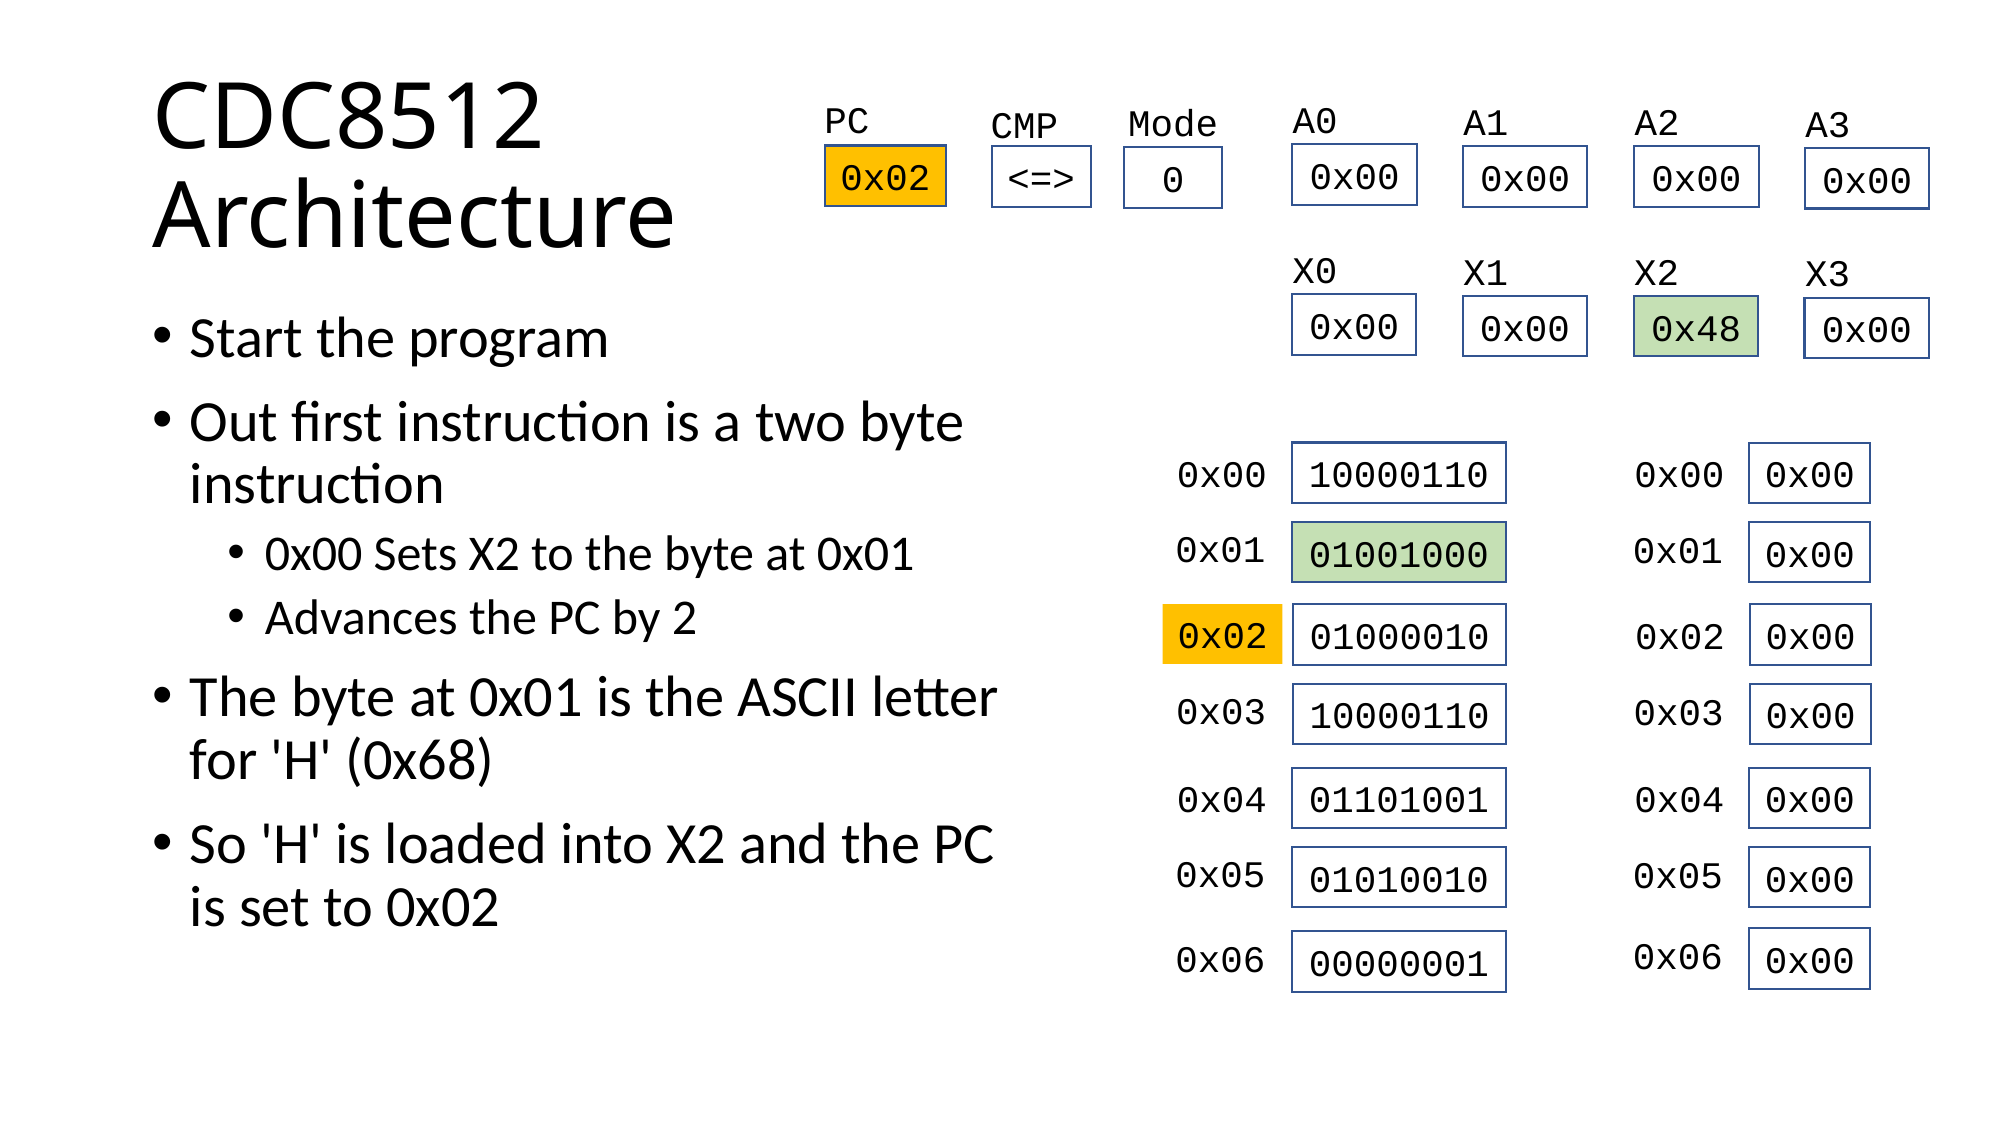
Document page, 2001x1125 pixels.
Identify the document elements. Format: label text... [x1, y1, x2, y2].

text_box 0x00 [1291, 293, 1417, 356]
text_box 0x03 [1161, 679, 1281, 740]
text_box 0x05 [1618, 843, 1738, 903]
text_box Mode [1113, 91, 1234, 152]
text_box 0x00 [1748, 767, 1871, 829]
text_box A2 [1619, 90, 1695, 151]
text_box 0x00 [1748, 846, 1871, 908]
text_box 0x05 [1160, 843, 1281, 903]
text_box 0 [1123, 152, 1223, 209]
text_box 0x02 [1620, 604, 1741, 665]
text_box X1 [1448, 240, 1523, 300]
text_box A1 [1448, 90, 1524, 151]
text_box 0x48 [1633, 295, 1759, 357]
text_box 0x02 [1162, 604, 1283, 664]
text_box 01000010 [1292, 603, 1507, 666]
text_box 10000110 [1291, 441, 1507, 504]
text_box 0x00 [1748, 927, 1871, 990]
text_box 0x00 [1291, 143, 1418, 206]
text_box 0x00 [1748, 521, 1871, 583]
text_box 00000001 [1291, 930, 1507, 993]
text_box 10000110 [1292, 683, 1507, 745]
text_box CMP [975, 93, 1102, 154]
text_box 0x04 [1619, 767, 1740, 828]
text_box 01010010 [1291, 846, 1507, 908]
text_box A0 [1277, 88, 1353, 149]
text_box 01101001 [1291, 767, 1507, 829]
text_box 0x00 [1803, 297, 1930, 359]
text_box 0x06 [1618, 924, 1738, 985]
text_box <=> [991, 154, 1092, 208]
text_box PC [809, 88, 885, 149]
title CDC8512 Architecture [137, 59, 781, 278]
text_box 0x00 [1462, 145, 1588, 208]
text_box 0x00 [1633, 145, 1760, 208]
text_box 0x00 [1619, 442, 1740, 503]
text_box 0x04 [1162, 767, 1282, 828]
text_box 0x00 [1162, 442, 1282, 503]
text_box 0x00 [1462, 295, 1588, 357]
text_box A3 [1790, 92, 1866, 153]
text_box 0x02 [824, 144, 947, 207]
text_box X2 [1619, 240, 1695, 300]
text_box 01001000 [1291, 521, 1507, 583]
text_box 0x00 [1749, 683, 1872, 745]
text_box 0x01 [1160, 518, 1281, 578]
list Start the program Out first instruction is a two byte instruction 0x00 Sets X2 to the byte at 0x01 Advances the PC by 2 The byte at 0x01 is the ASCII letter for 'H' (0x68) So 'H' is loaded into X2 and the PC is set to 0x02 [137, 299, 1029, 979]
text_box X3 [1790, 242, 1865, 302]
text_box 0x00 [1749, 603, 1872, 666]
text_box X0 [1277, 238, 1353, 299]
text_box 0x03 [1618, 680, 1739, 740]
text_box 0x00 [1804, 147, 1930, 210]
text_box 0x01 [1618, 518, 1738, 578]
text_box 0x06 [1160, 927, 1281, 988]
text_box 0x00 [1748, 442, 1871, 504]
